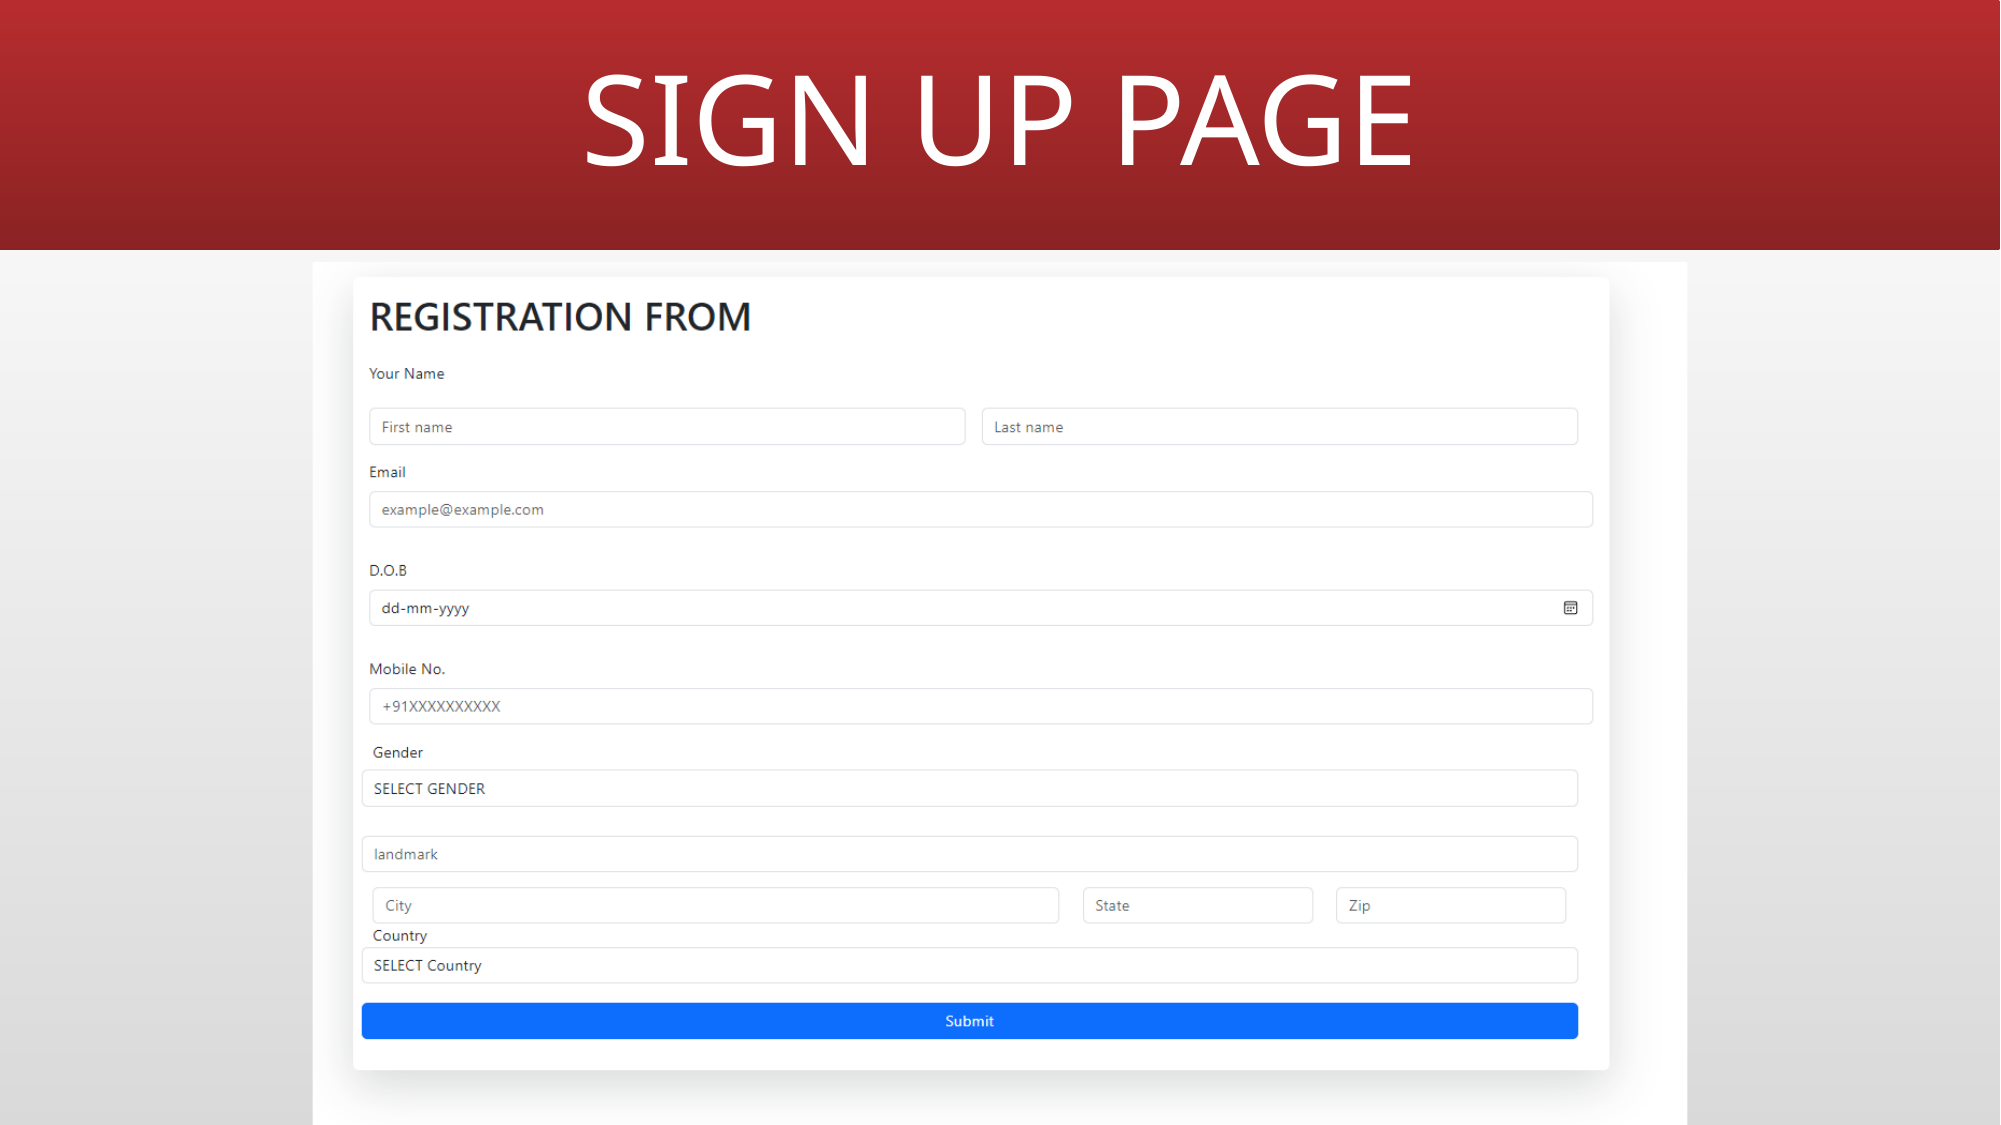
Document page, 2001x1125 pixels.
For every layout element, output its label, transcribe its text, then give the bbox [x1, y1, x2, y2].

title SIGN UP PAGE [174, 16, 1825, 234]
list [312, 262, 1688, 1125]
